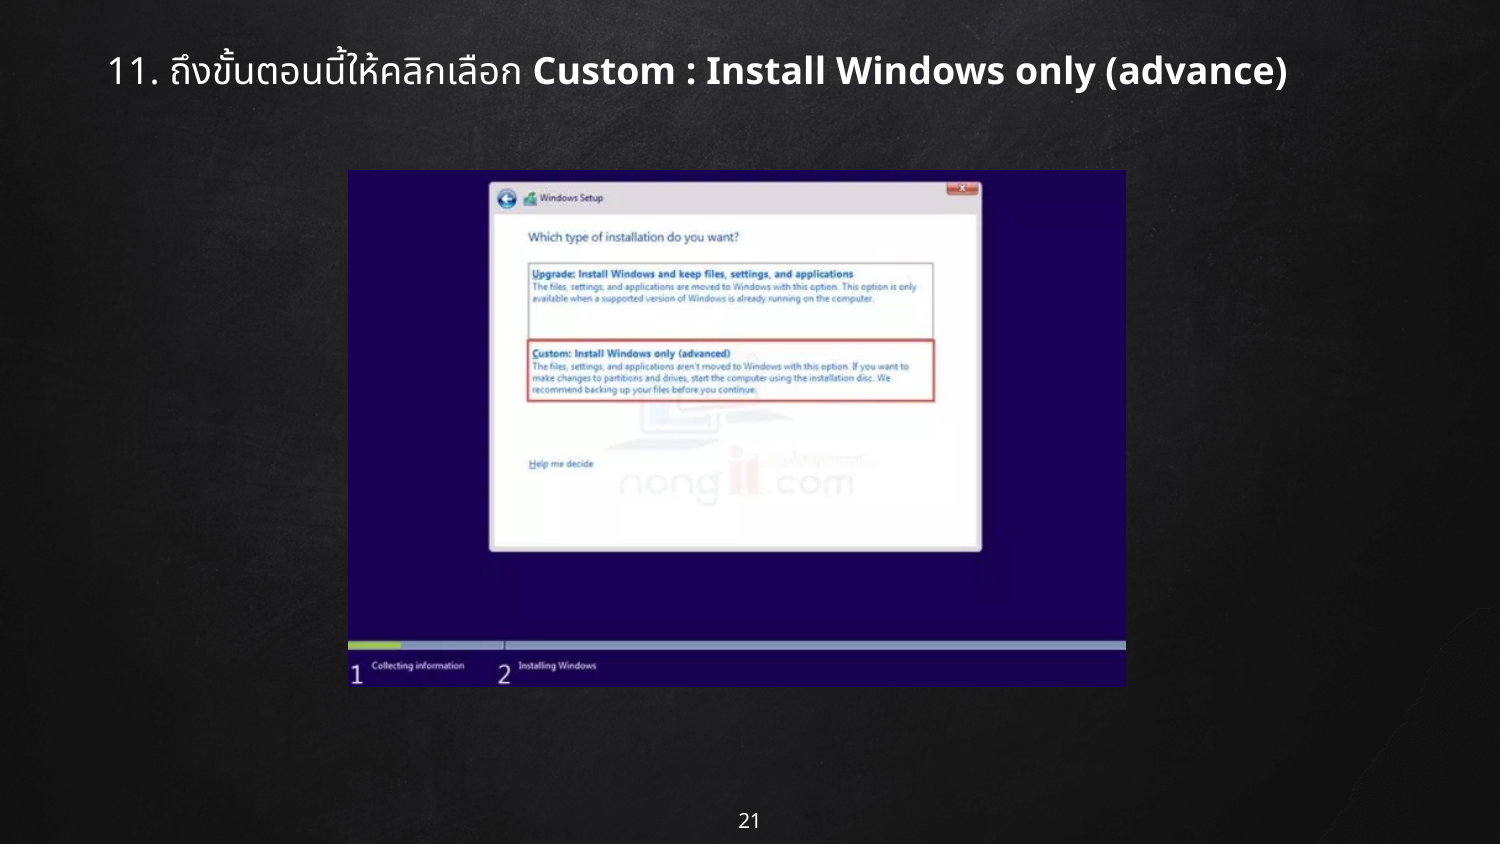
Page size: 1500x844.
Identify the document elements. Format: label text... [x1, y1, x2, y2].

slide_number 21 [705, 792, 795, 844]
list 11. ถึงขั้นตอนนี้ให้คลิกเลือก Custom : Install Windows only (advance) [75, 32, 1425, 800]
picture [348, 170, 1126, 687]
picture [0, 0, 1500, 844]
